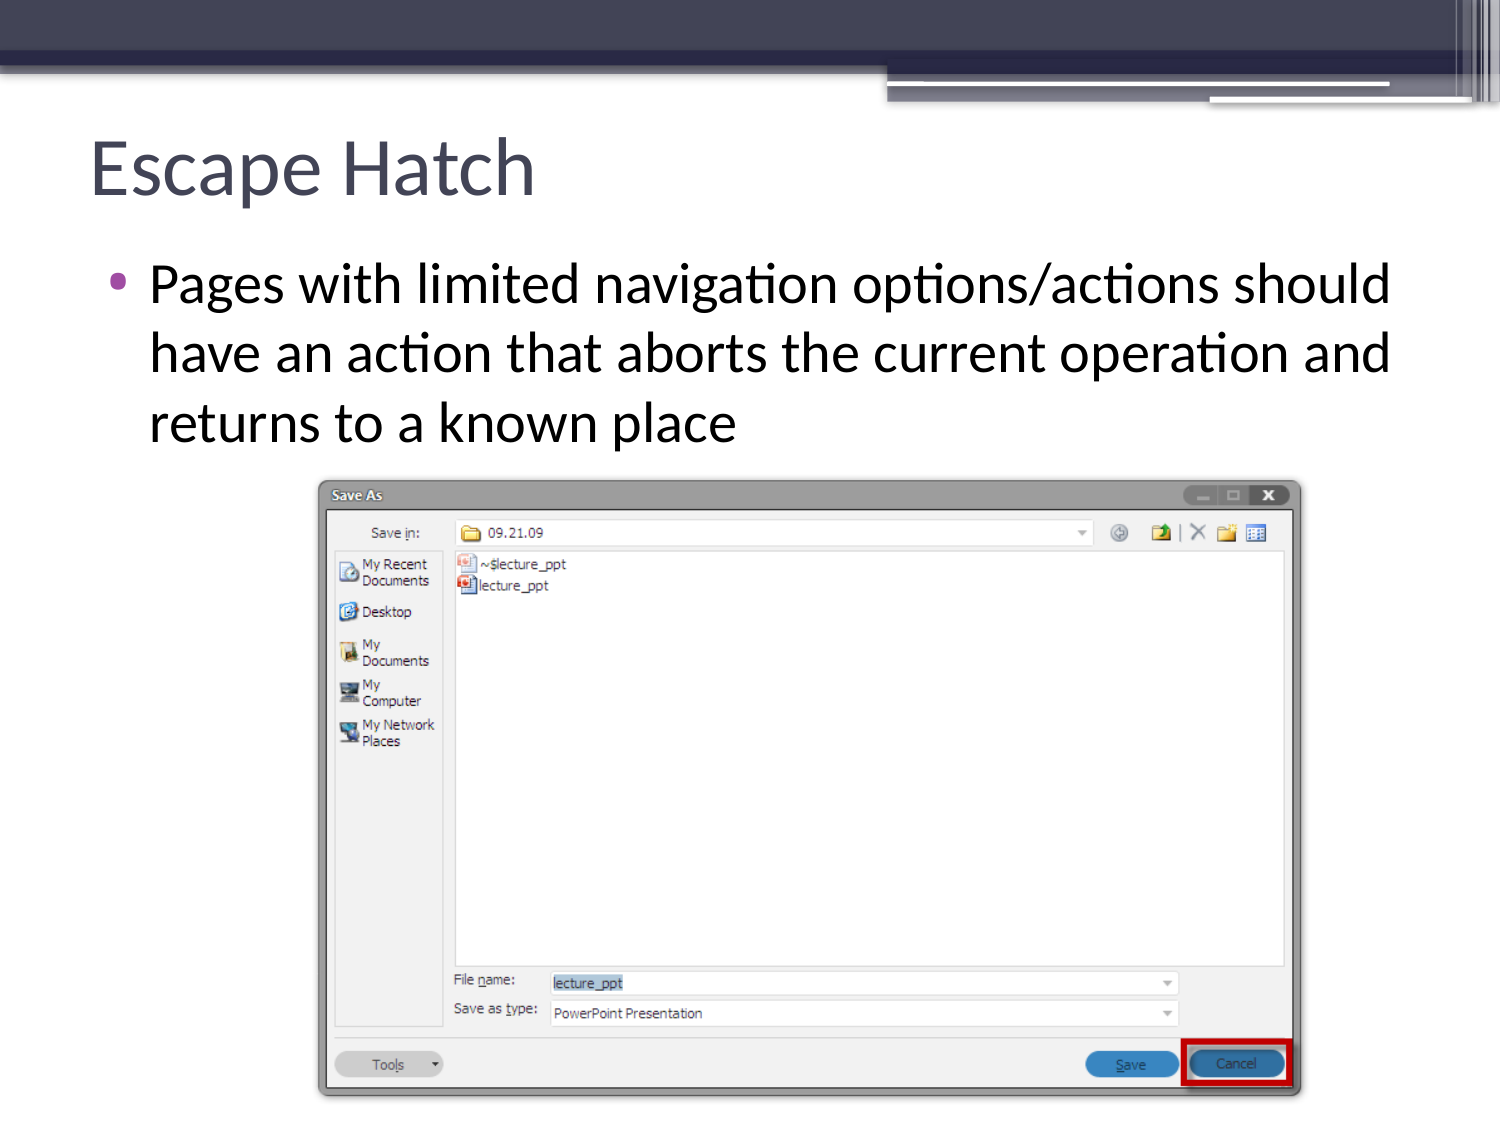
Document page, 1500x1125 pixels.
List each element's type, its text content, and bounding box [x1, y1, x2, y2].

title Escape Hatch [75, 75, 1425, 237]
list Pages with limited navigation options/actions should have an action that aborts the current operation and returns to a known place [75, 237, 1425, 947]
picture [312, 474, 1310, 1106]
